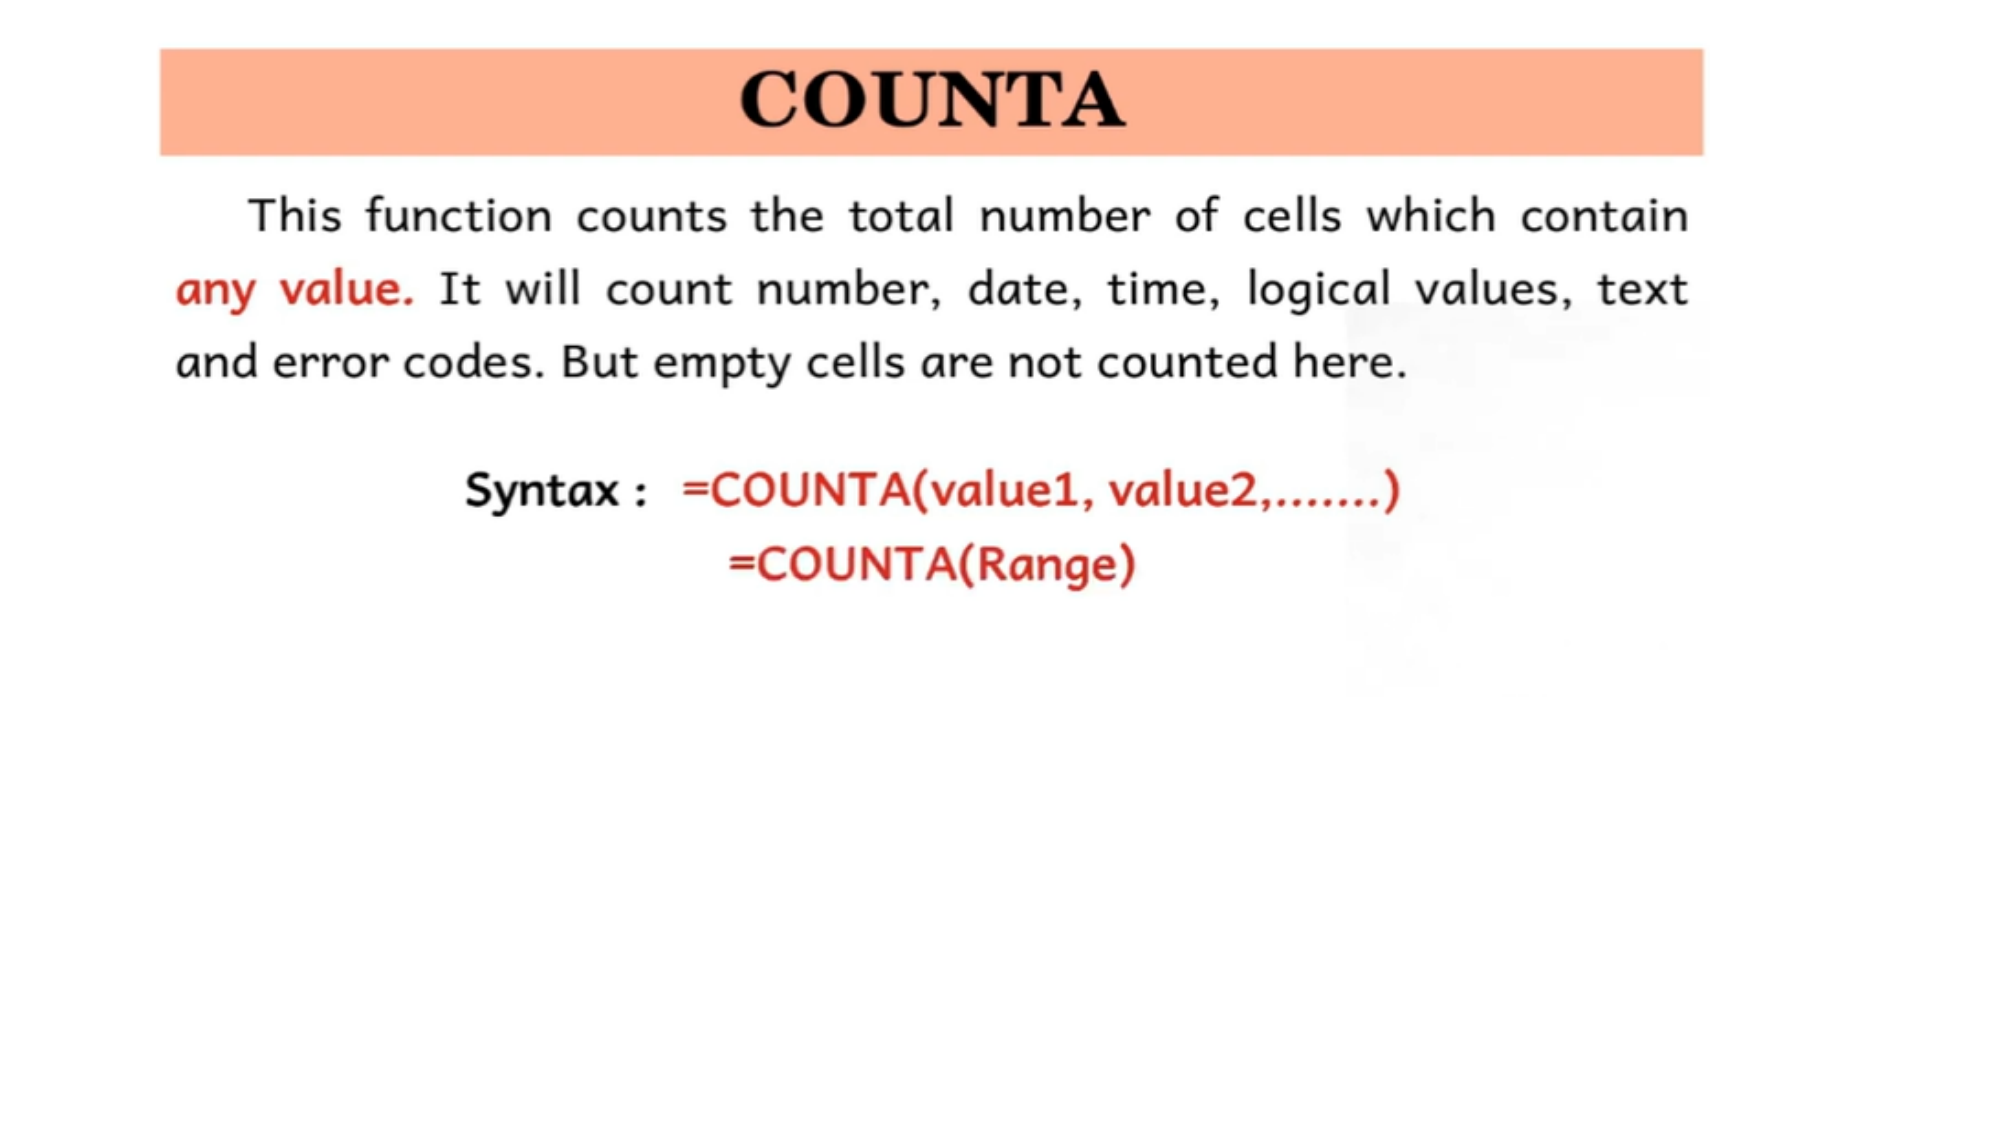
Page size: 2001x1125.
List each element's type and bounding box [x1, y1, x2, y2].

picture [156, 37, 1710, 697]
